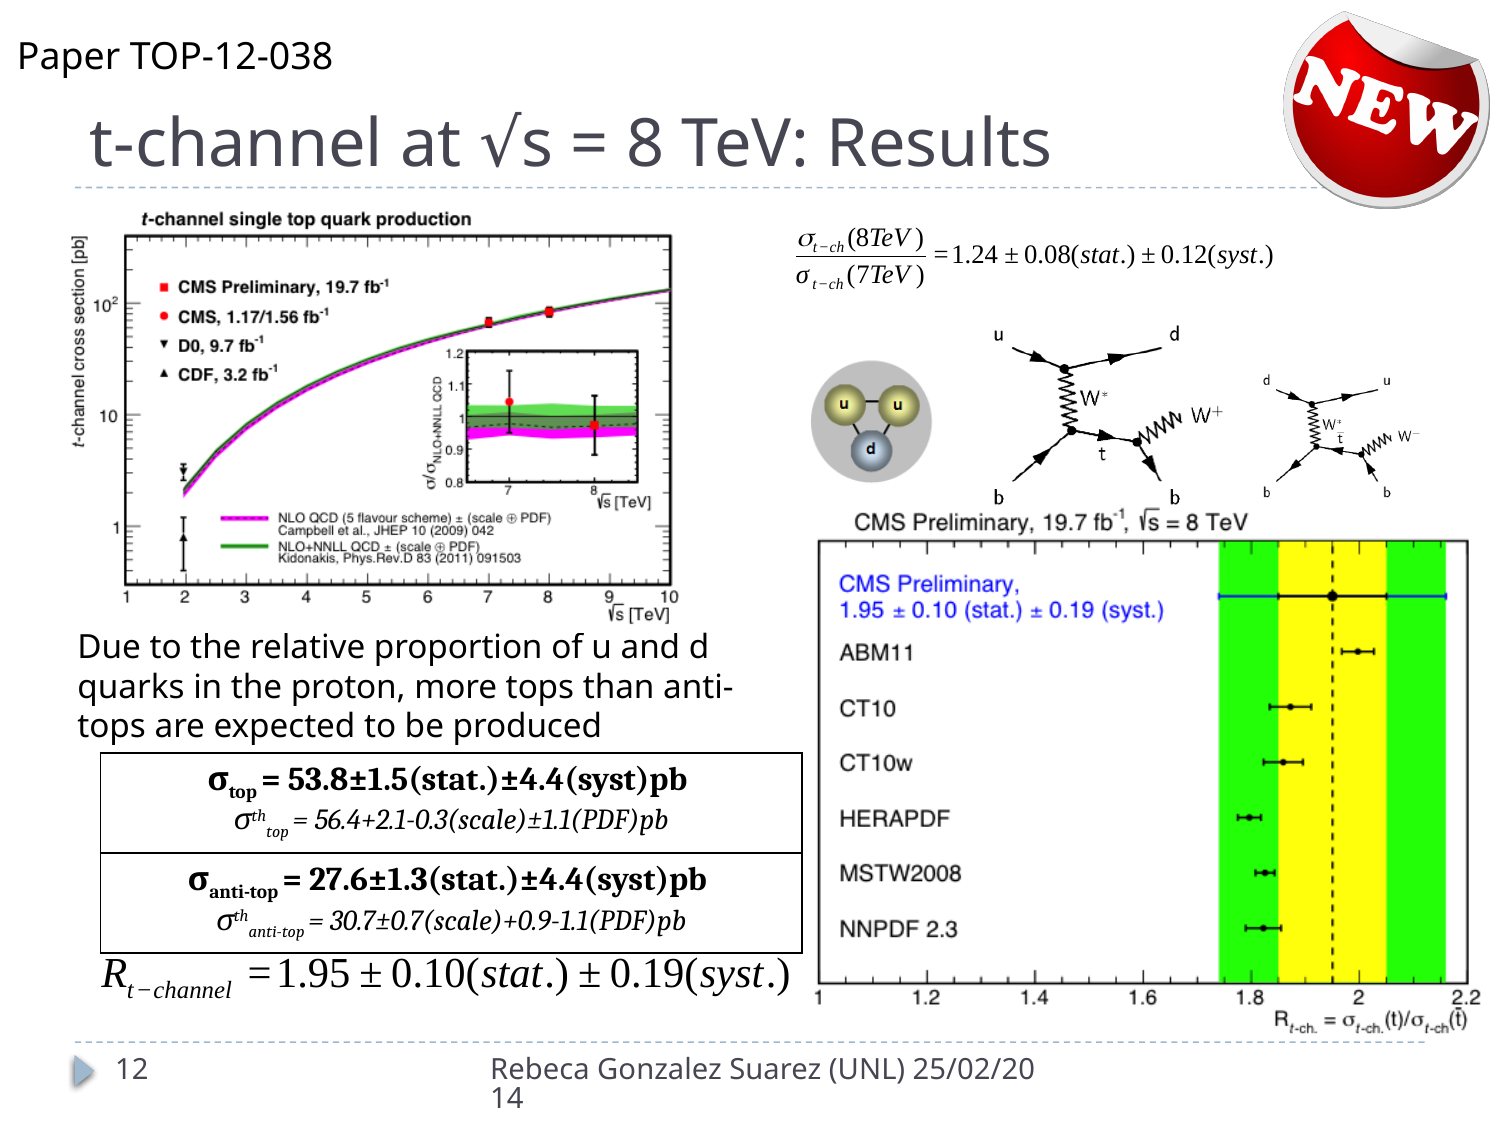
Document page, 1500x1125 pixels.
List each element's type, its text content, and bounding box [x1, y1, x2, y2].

table_header σtop = 53.8±1.5(stat.)±4.4(syst)pb σthtop = 56.4+2.1-0.3(scale)±1.1(PDF)pb [101, 754, 801, 852]
text_box Due to the relative proportion of u and d quarks in the proton, more tops than anti-tops are expected to be produced [62, 617, 801, 752]
footer Rebeca Gonzalez Suarez (UNL) 25/02/2014 [475, 1042, 1051, 1103]
text_box Paper TOP-12-038 [2, 24, 359, 85]
picture [1283, 1, 1490, 209]
picture [802, 310, 1490, 1039]
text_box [93, 951, 796, 1003]
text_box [791, 223, 1277, 293]
title t-channel at √s = 8 TeV: Results [75, 37, 1277, 188]
slide_number 12 [100, 1042, 426, 1103]
picture [66, 194, 686, 633]
table_cell σanti-top = 27.6±1.3(stat.)±4.4(syst)pb σthanti-top = 30.7±0.7(scale)+0.9-1.1(PDF)pb [101, 854, 801, 952]
